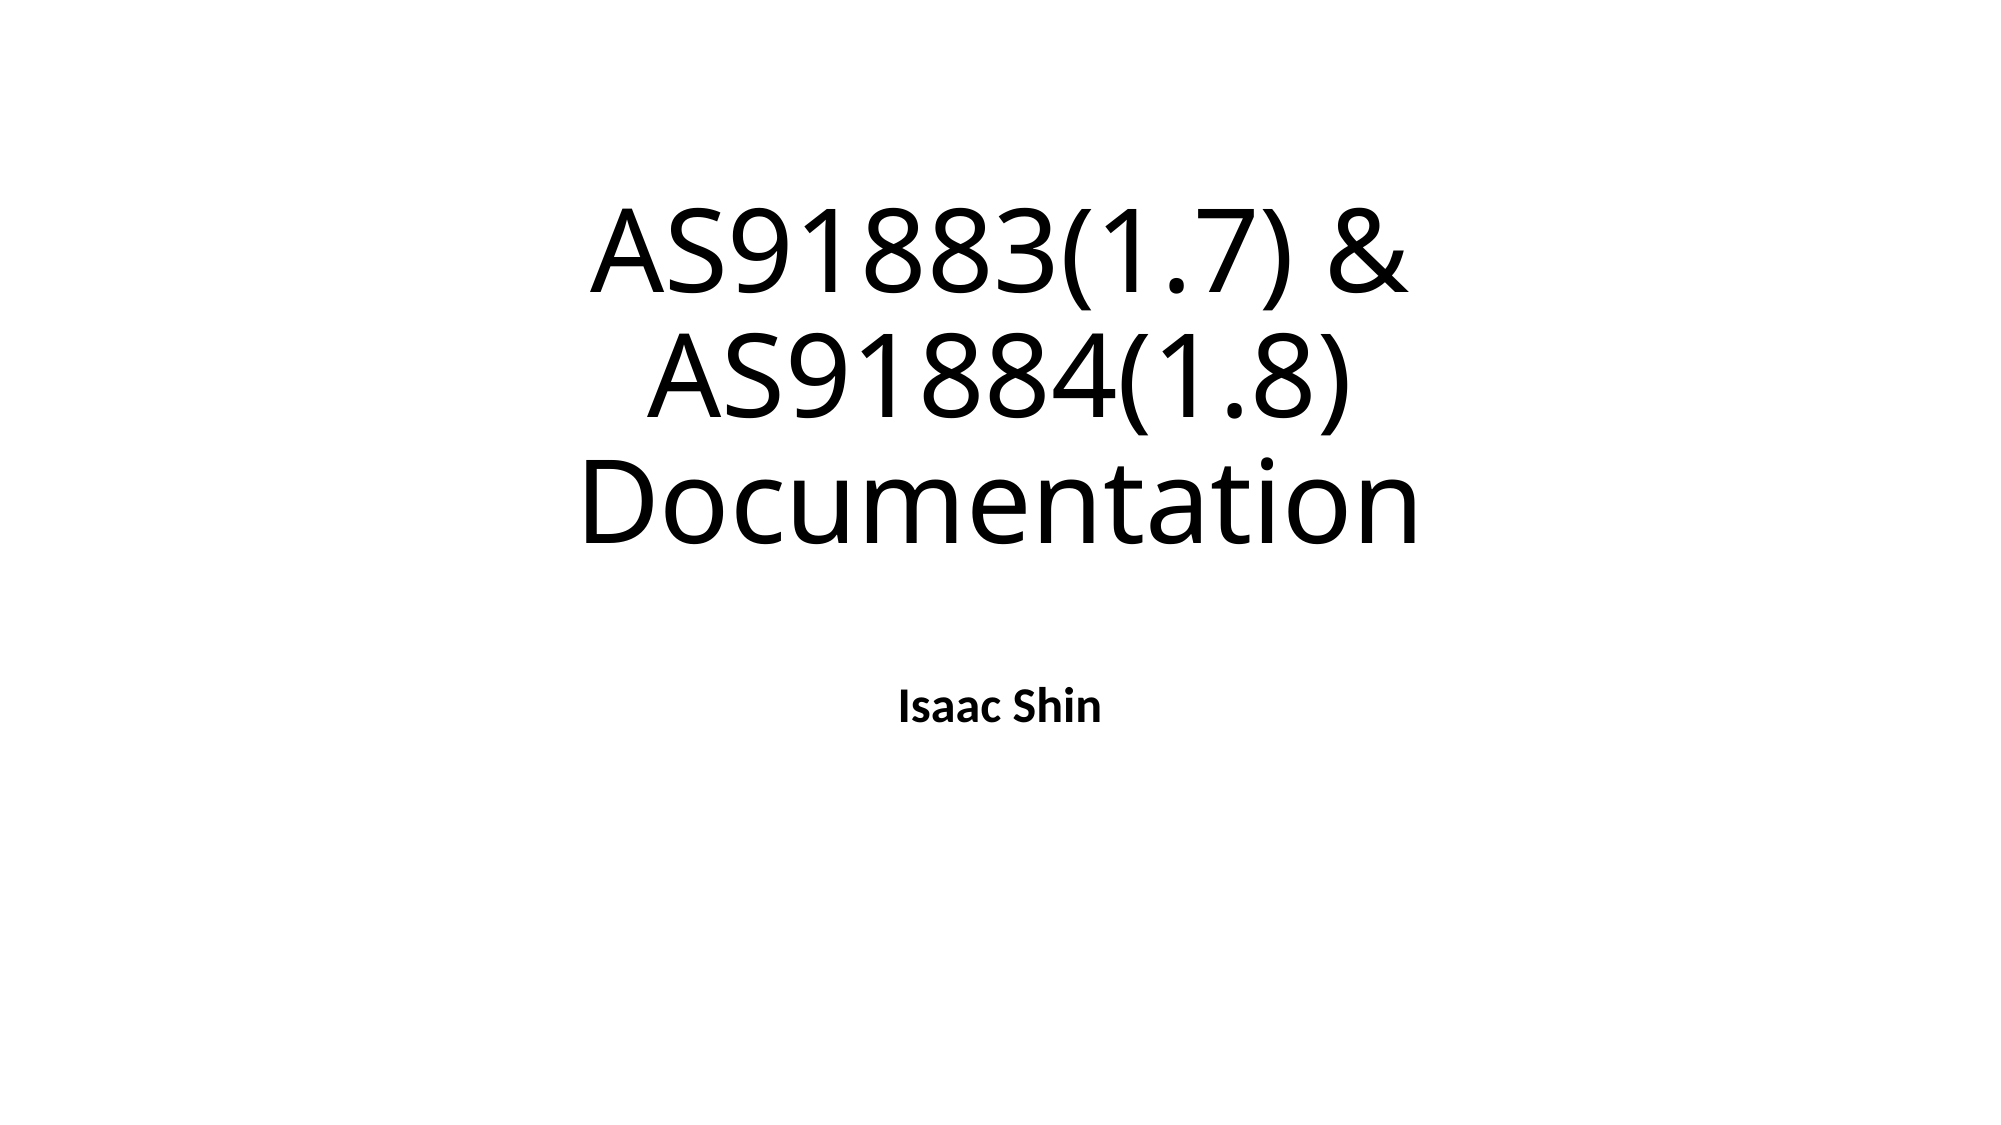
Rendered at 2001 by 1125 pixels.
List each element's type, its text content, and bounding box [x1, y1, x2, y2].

title AS91883(1.7) & AS91884(1.8) Documentation [249, 184, 1750, 576]
subtitle Isaac Shin [249, 590, 1750, 863]
